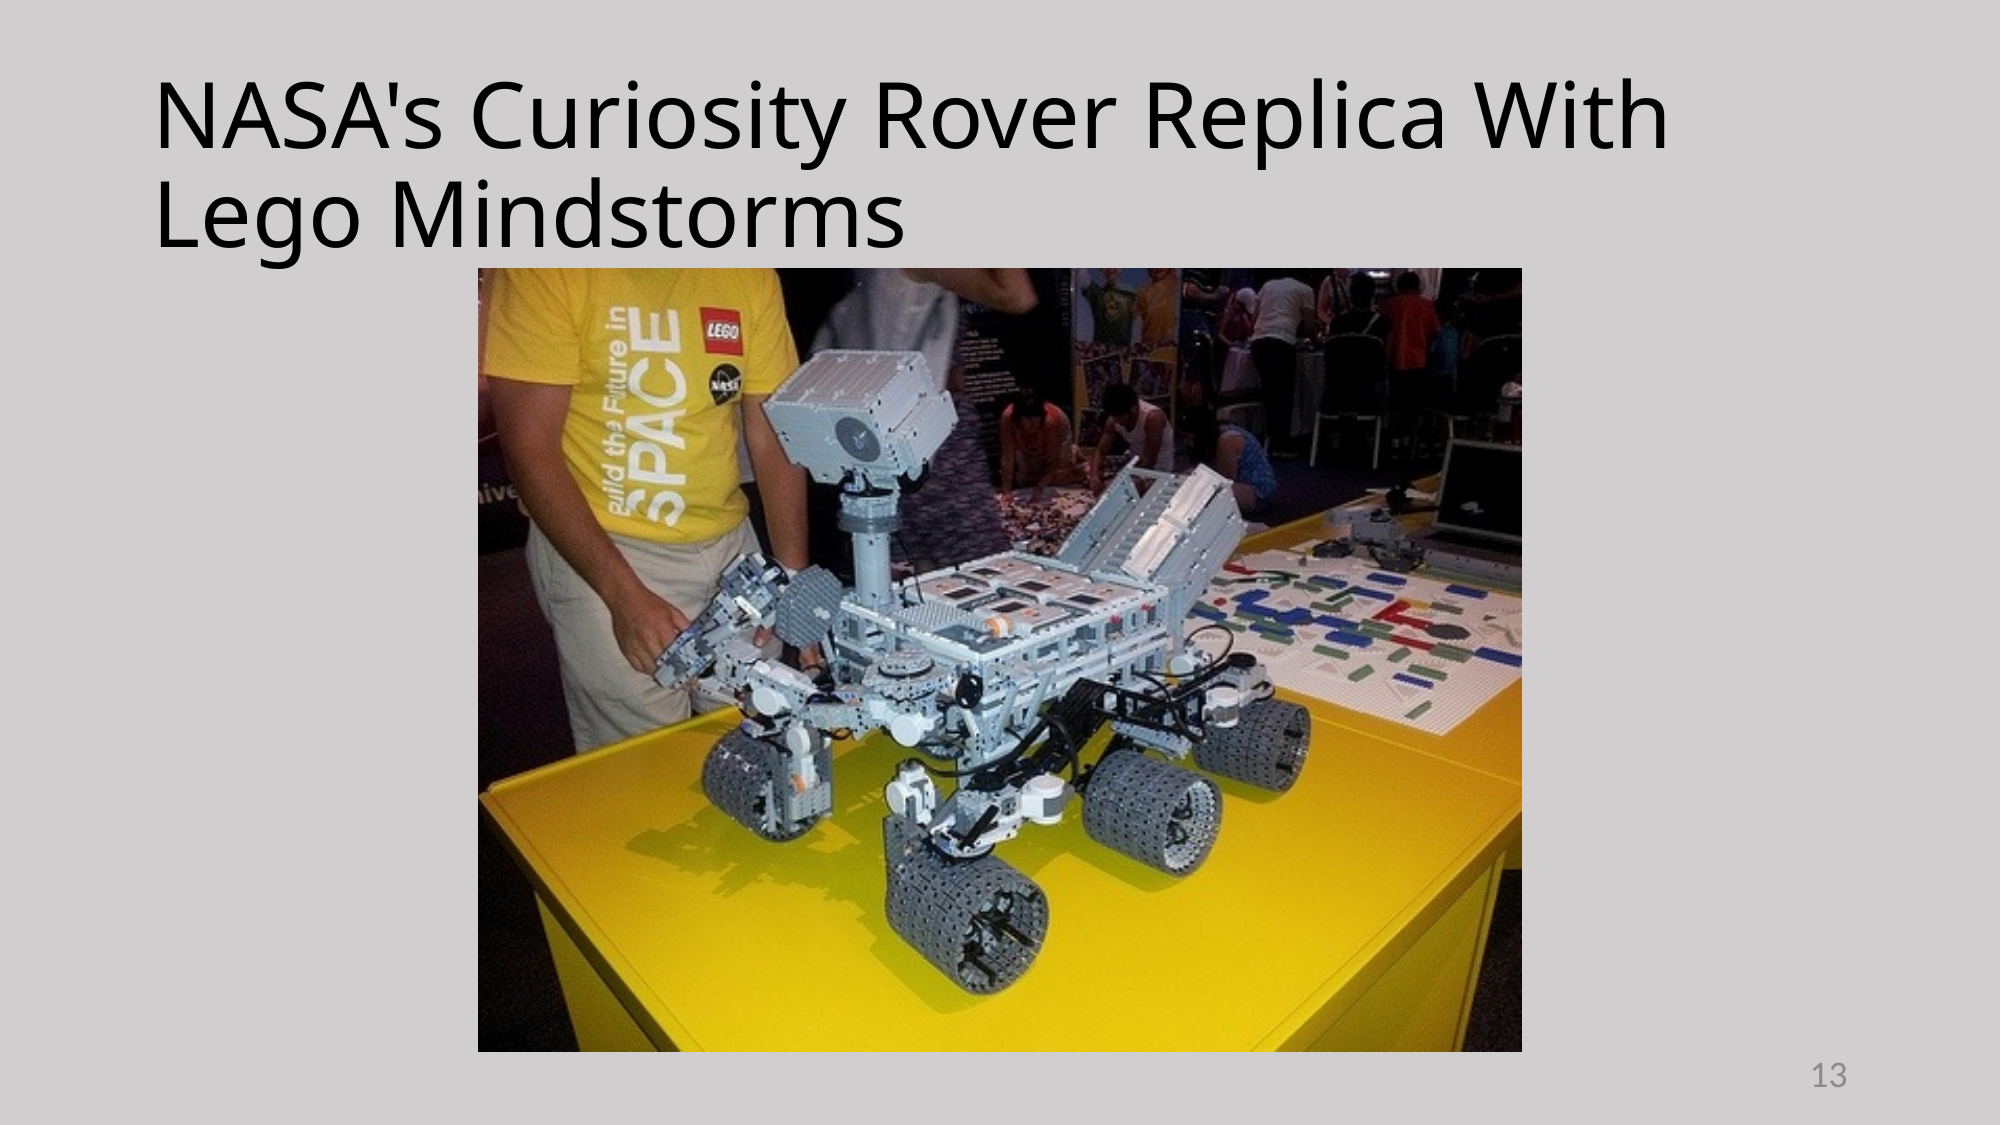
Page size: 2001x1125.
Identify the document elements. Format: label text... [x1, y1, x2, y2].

slide_number 13 [1412, 1042, 1863, 1103]
title NASA's Curiosity Rover Replica With Lego Mindstorms [137, 59, 1863, 278]
picture [477, 268, 1522, 1052]
